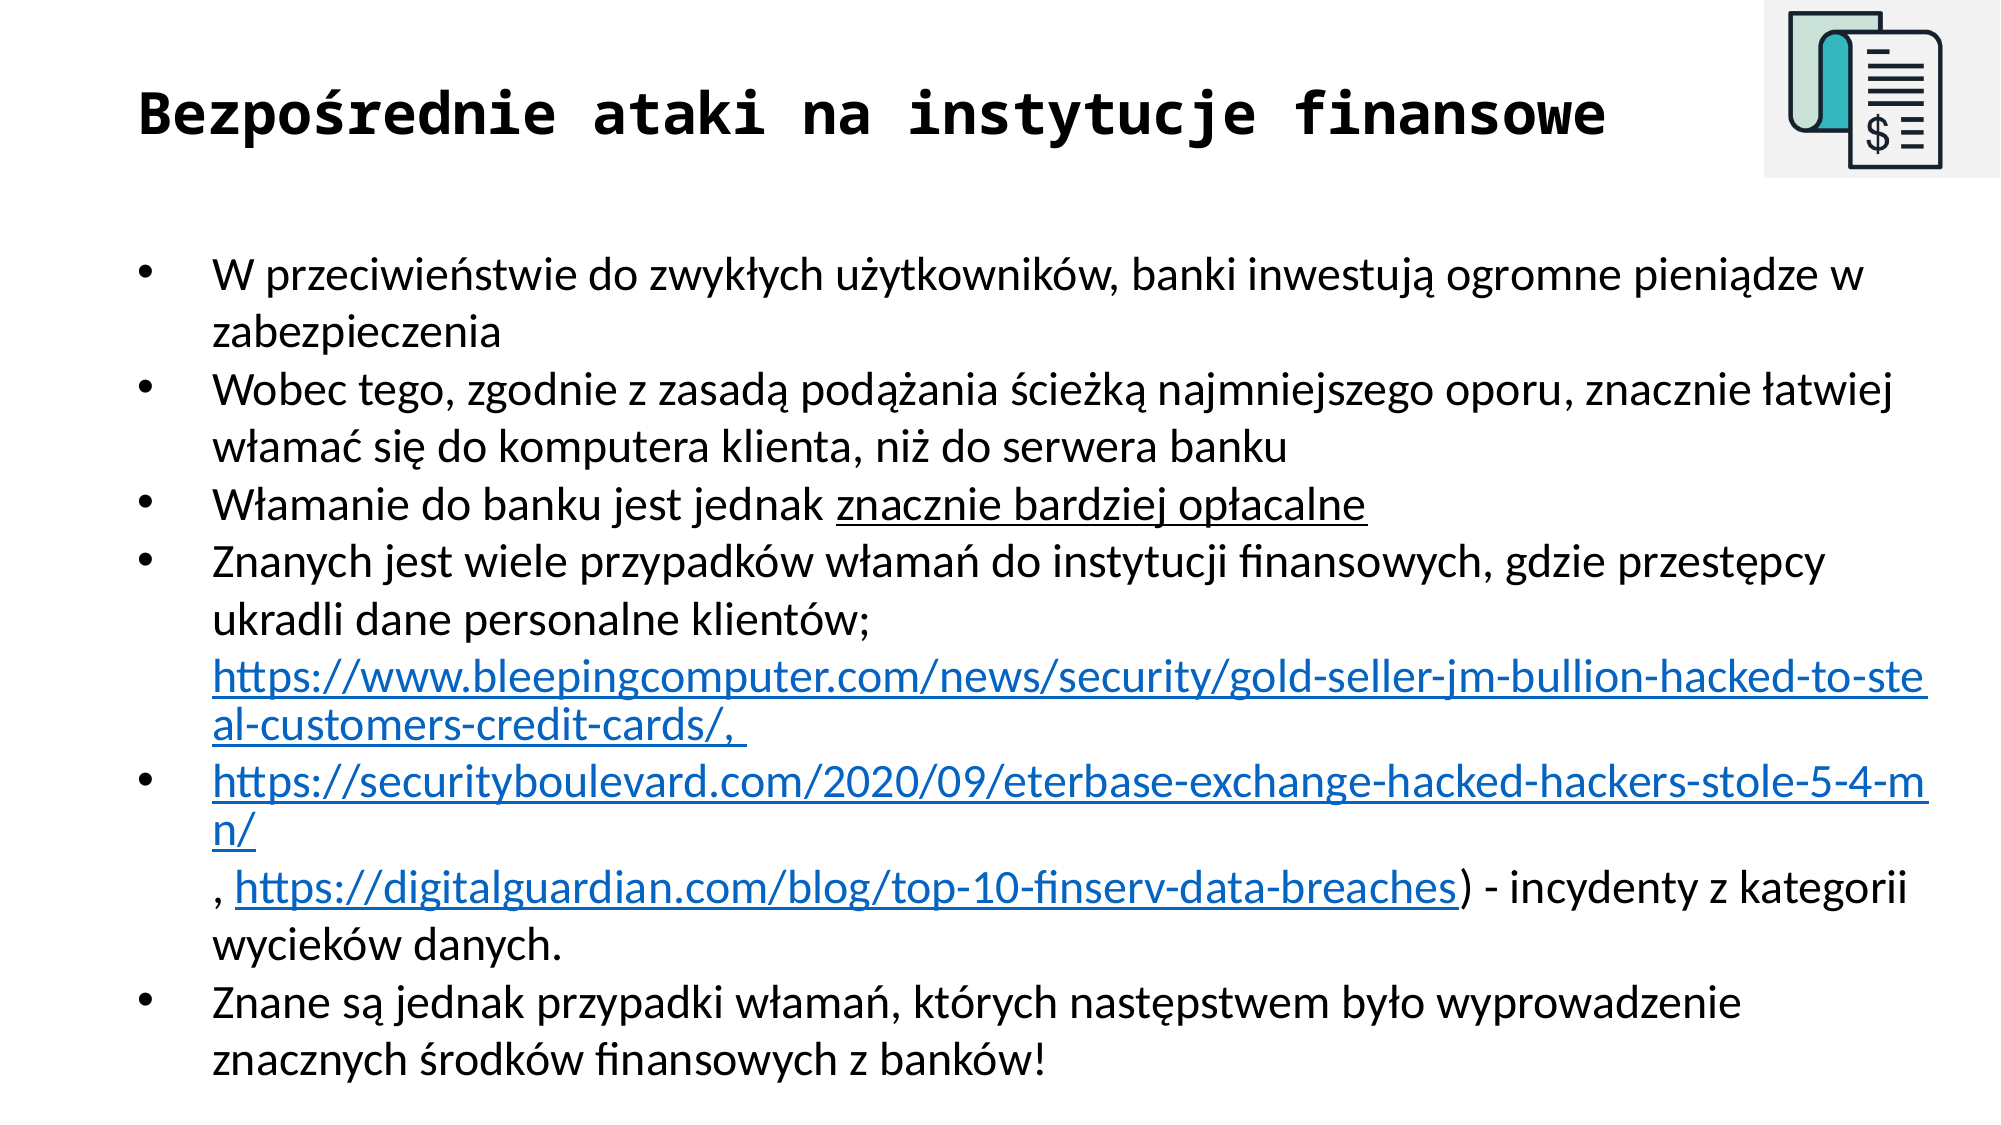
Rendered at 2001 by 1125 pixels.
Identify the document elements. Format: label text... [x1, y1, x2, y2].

picture [1764, 0, 2000, 179]
text_box W przeciwieństwie do zwykłych użytkowników, banki inwestują ogromne pieniądze w zabezpieczenia Wobec tego, zgodnie z zasadą podążania ścieżką najmniejszego oporu, znacznie łatwiej włamać się do komputera klienta, niż do serwera banku Włamanie do banku jest jednak znacznie bardziej opłacalne Znanych jest wiele przypadków włamań do instytucji finansowych, gdzie przestępcy ukradli dane personalne klientów; https://www.bleepingcomputer.com/news/security/gold-seller-jm-bullion-hacked-to-steal-customers-credit-cards/, https://securityboulevard.com/2020/09/eterbase-exchange-hacked-hackers-stole-5-4-mn/, https://digitalguardian.com/blog/top-10-finserv-data-breaches) - incydenty z kategorii wycieków danych. Znane są jednak przypadki włamań, których następstwem było wyprowadzenie znacznych środków finansowych z banków! [122, 235, 1958, 997]
title Bezpośrednie ataki na instytucje finansowe [122, 26, 1973, 205]
